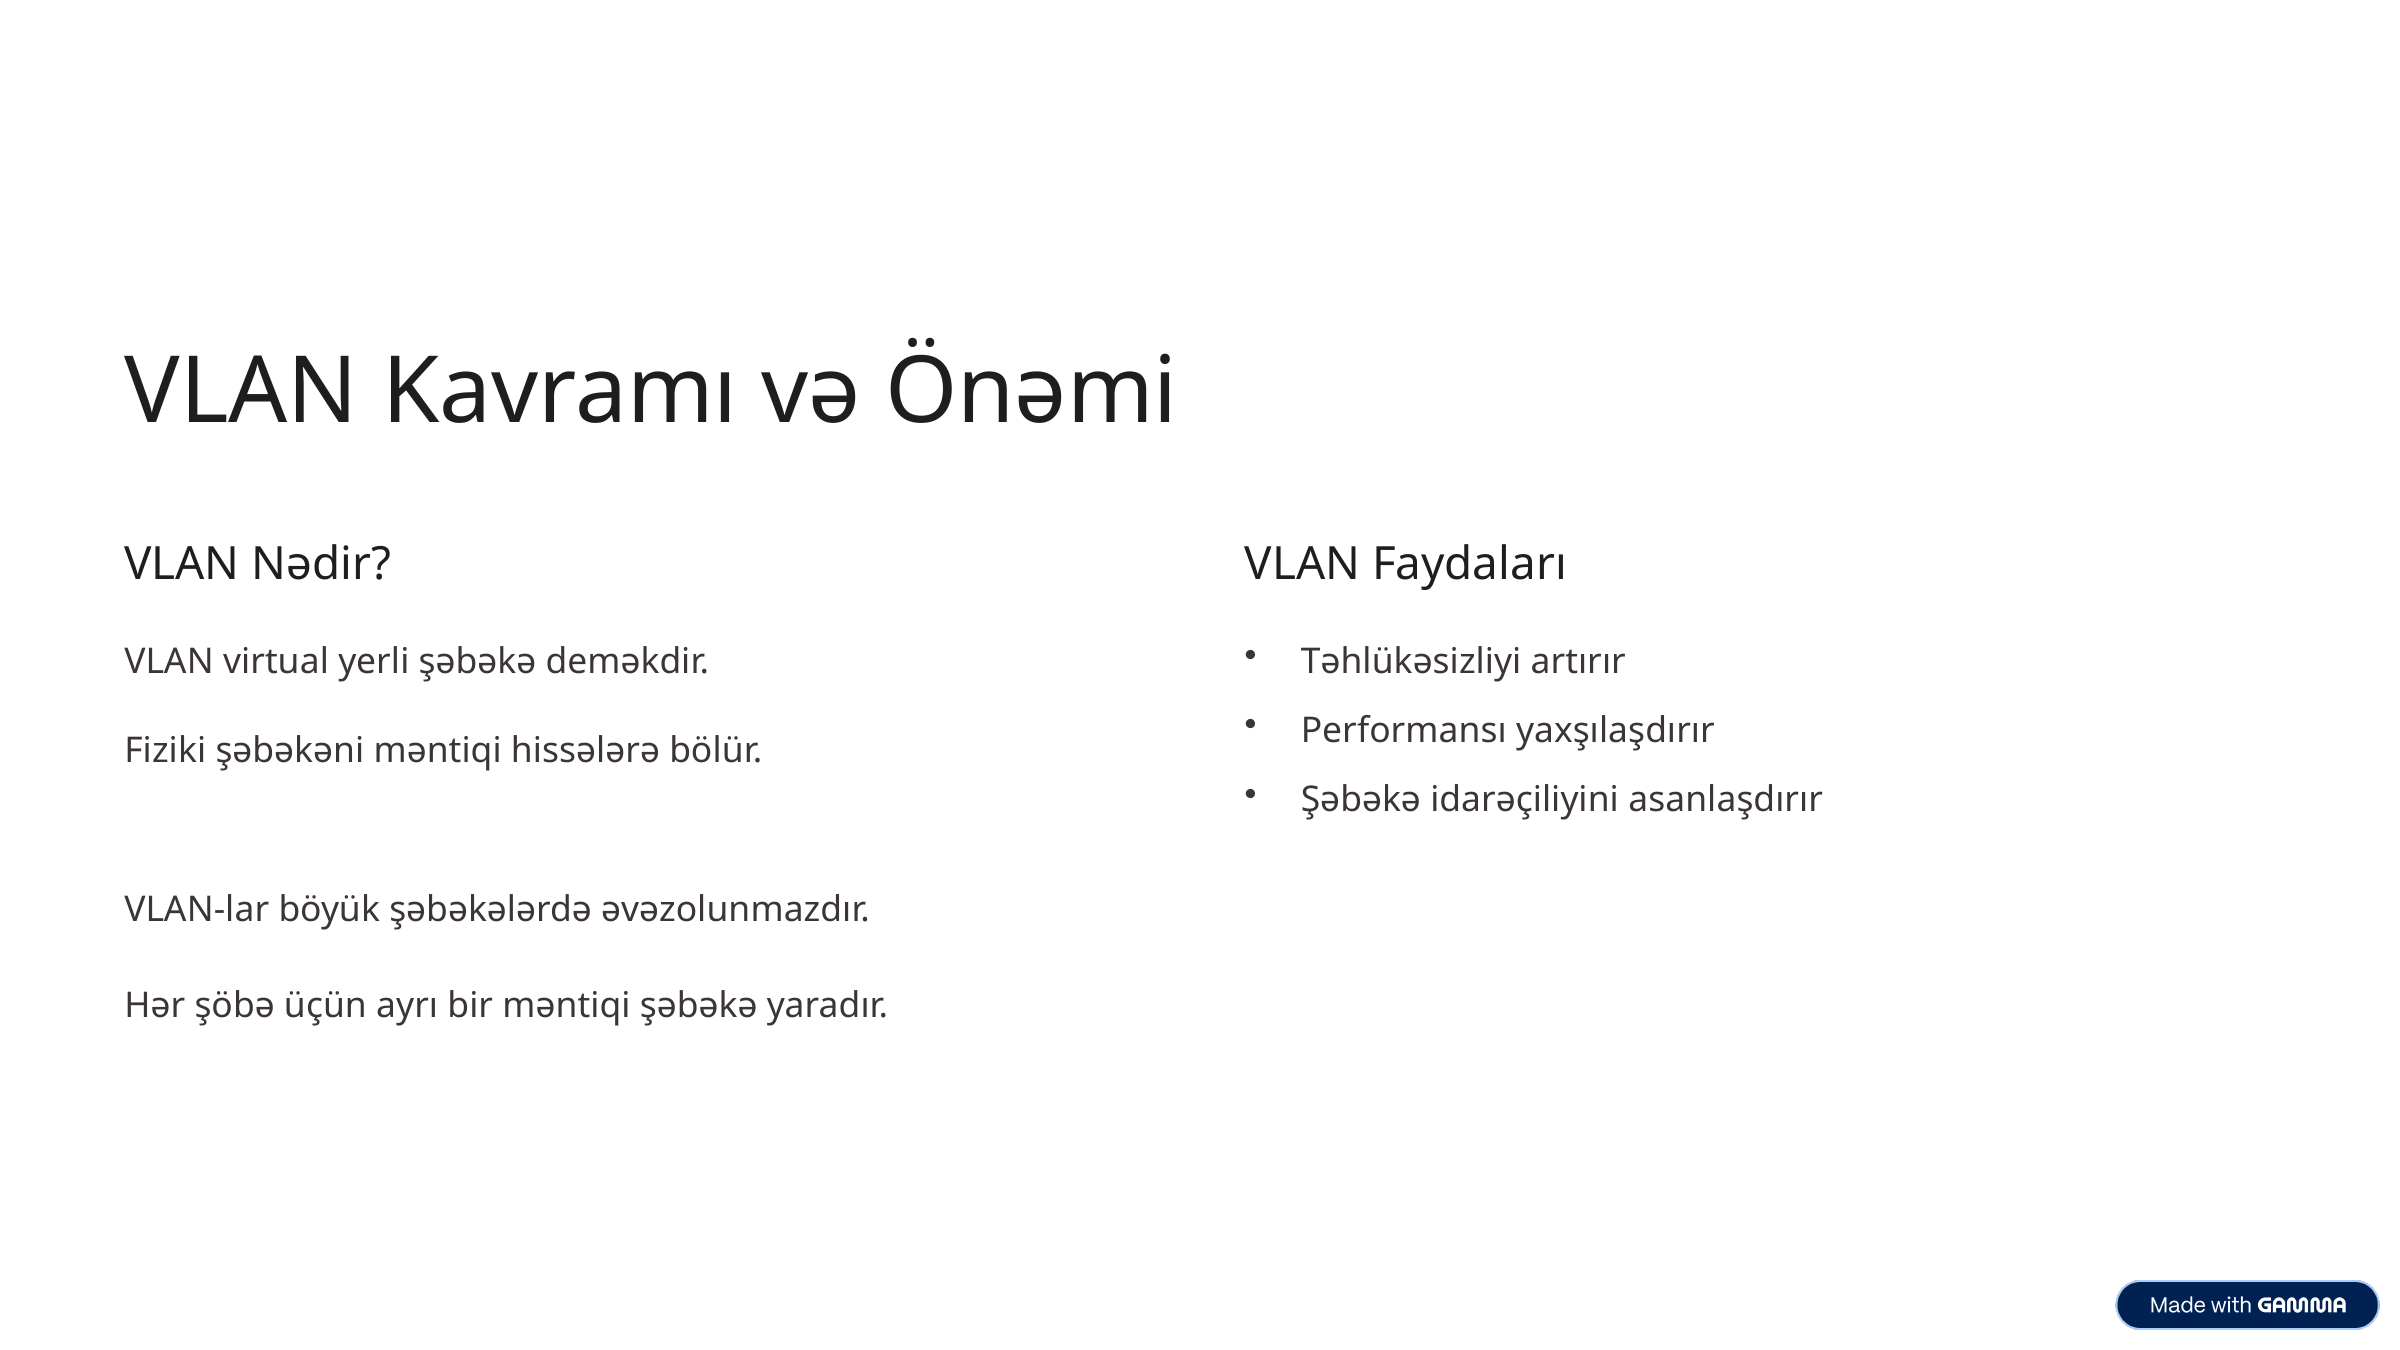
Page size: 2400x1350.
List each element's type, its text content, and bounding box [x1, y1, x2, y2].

text_box Şəbəkə idarəçiliyini asanlaşdırır [1244, 762, 2277, 820]
text_box VLAN Faydaları [1244, 530, 1713, 589]
text_box Təhlükəsizliyi artırır [1244, 624, 2277, 681]
text_box VLAN Nədir? [124, 530, 592, 589]
text_box Performansı yaxşılaşdırır [1244, 693, 2277, 751]
text_box VLAN-lar böyük şəbəkələrdə əvəzolunmazdır. [124, 871, 2276, 929]
picture [2106, 1271, 2389, 1339]
text_box VLAN virtual yerli şəbəkə deməkdir. [124, 624, 1157, 681]
text_box Fiziki şəbəkəni məntiqi hissələrə bölür. [124, 712, 1157, 770]
text_box Hər şöbə üçün ayrı bir məntiqi şəbəkə yaradır. [124, 968, 2276, 1026]
text_box VLAN Kavramı və Önəmi [124, 324, 1275, 442]
